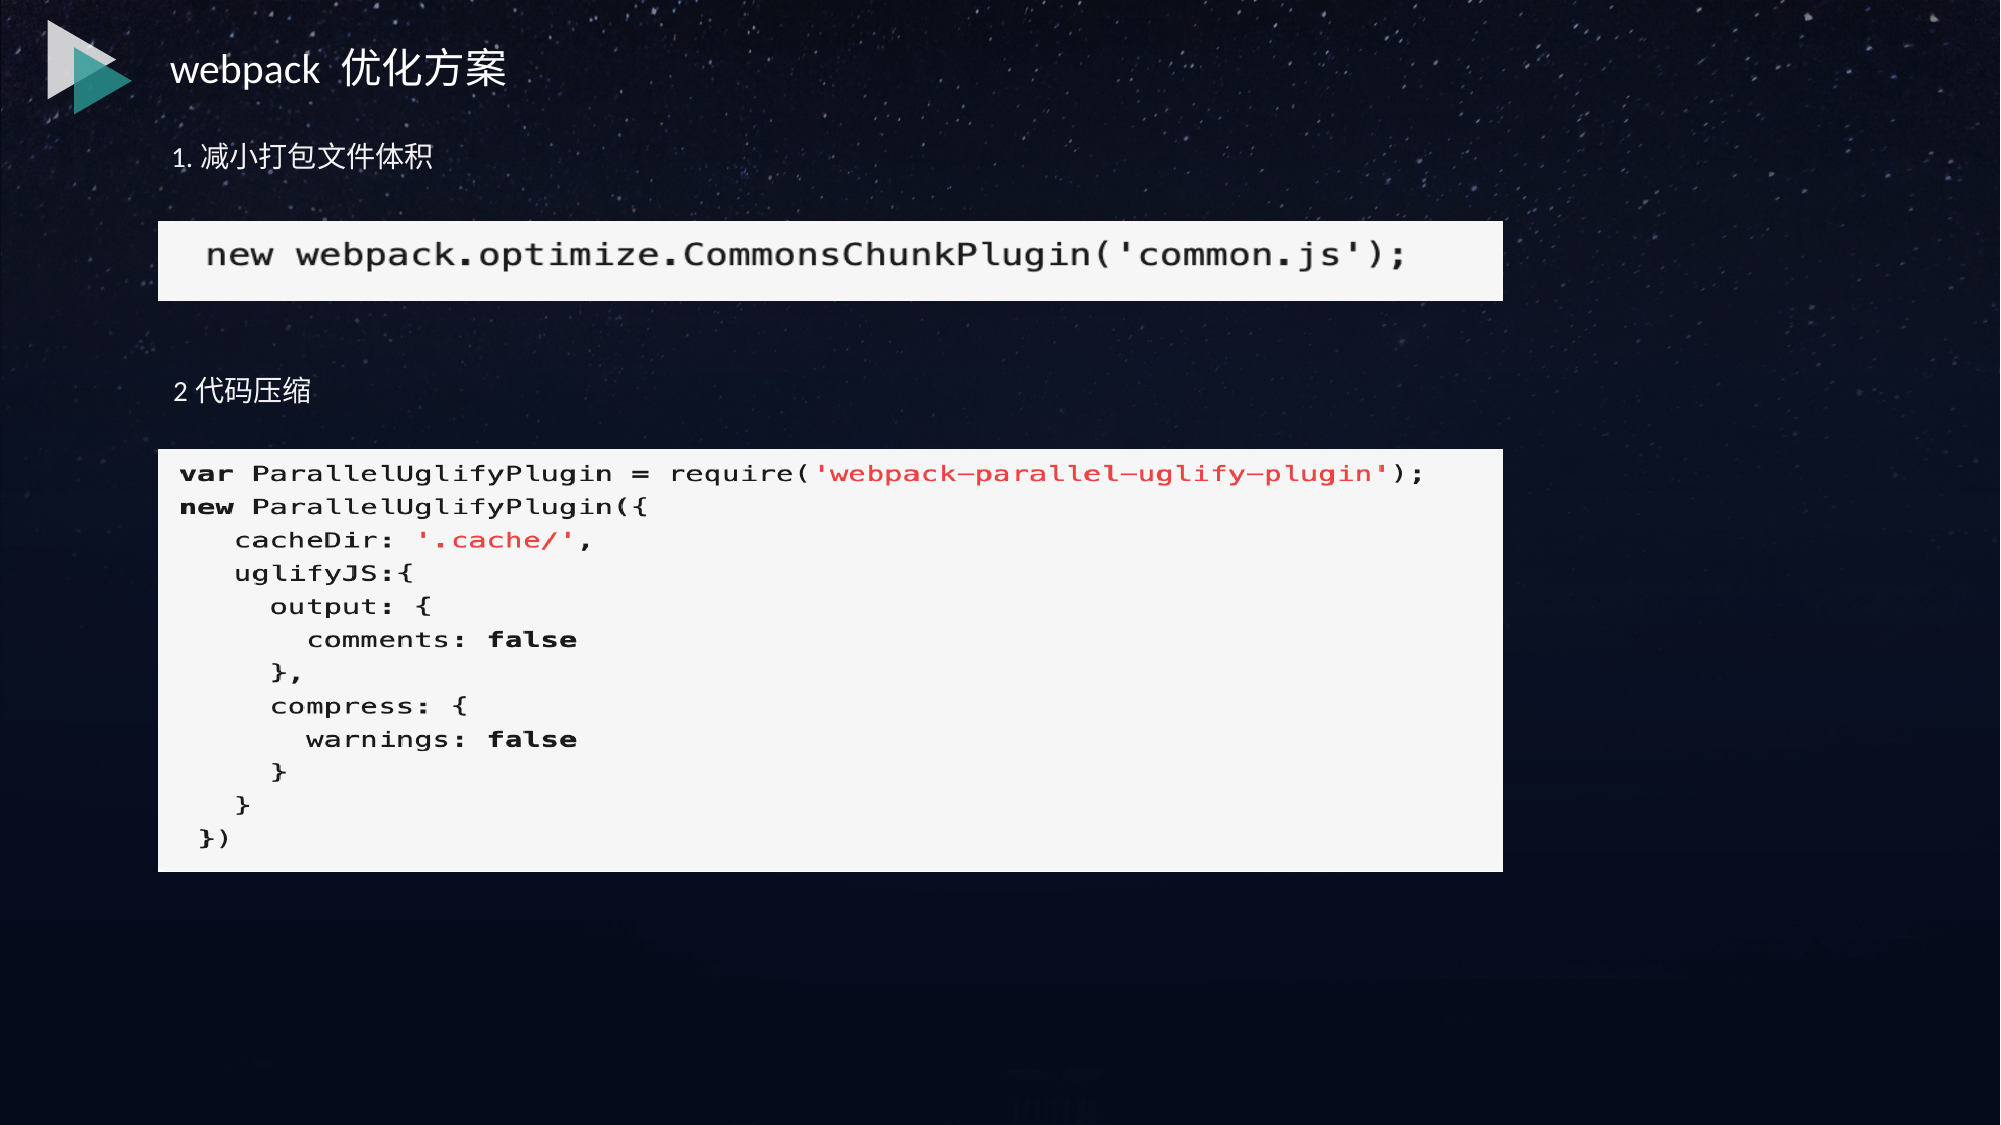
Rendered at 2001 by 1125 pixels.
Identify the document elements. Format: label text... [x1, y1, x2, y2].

picture [0, 0, 2000, 1125]
text_box 1.减小打包文件体积 [156, 130, 449, 181]
text_box webpack 优化方案 [155, 34, 522, 100]
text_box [47, 19, 132, 115]
text_box 2代码压缩 [158, 364, 519, 415]
